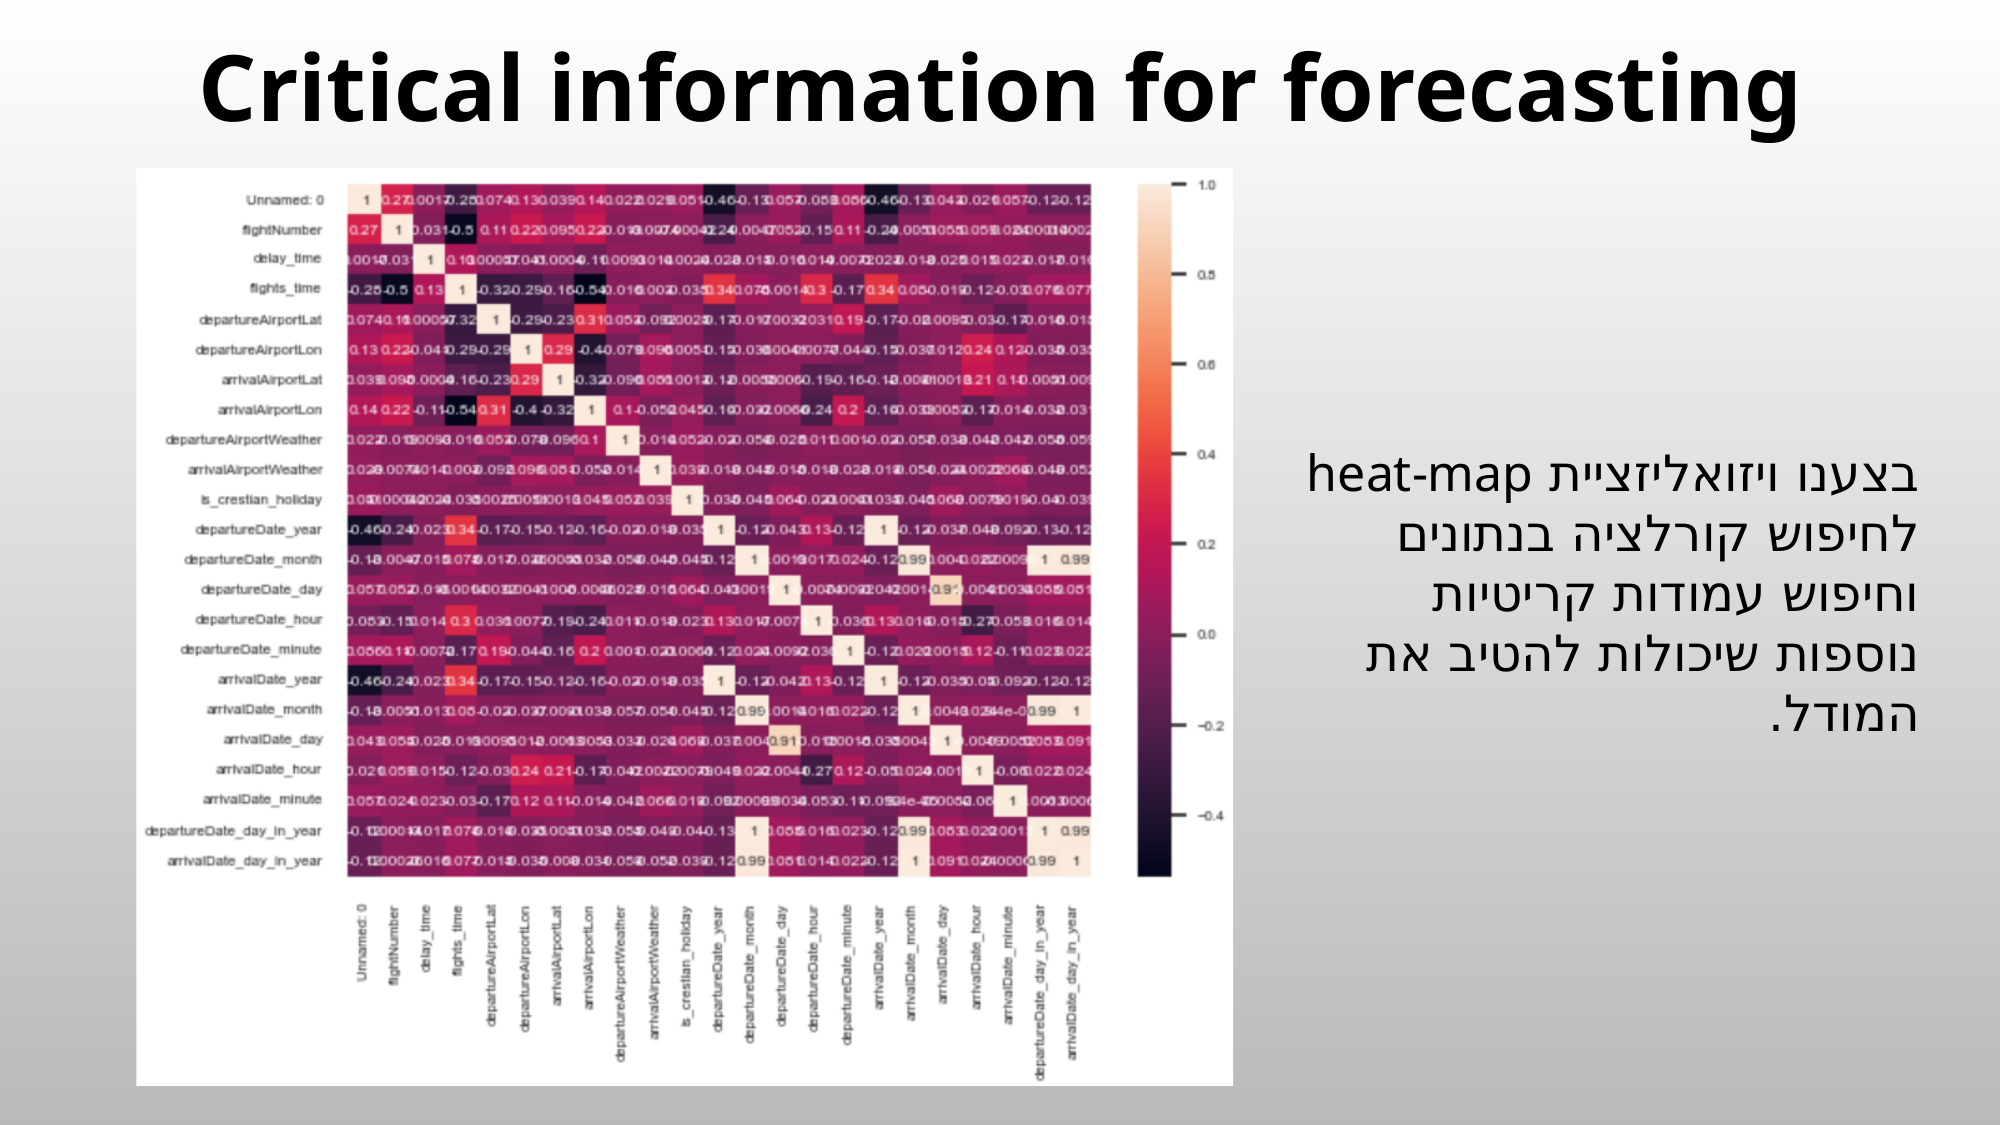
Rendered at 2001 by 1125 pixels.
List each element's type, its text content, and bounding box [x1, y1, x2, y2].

text_box בצענו ויזואליזציית heat-map לחיפוש קורלציה בנתונים וחיפוש עמודות קריטיות נוספות שיכולות להטיב את המודל. [1278, 433, 1935, 749]
title Critical information for forecasting [138, 0, 1864, 201]
picture [136, 168, 1234, 1086]
